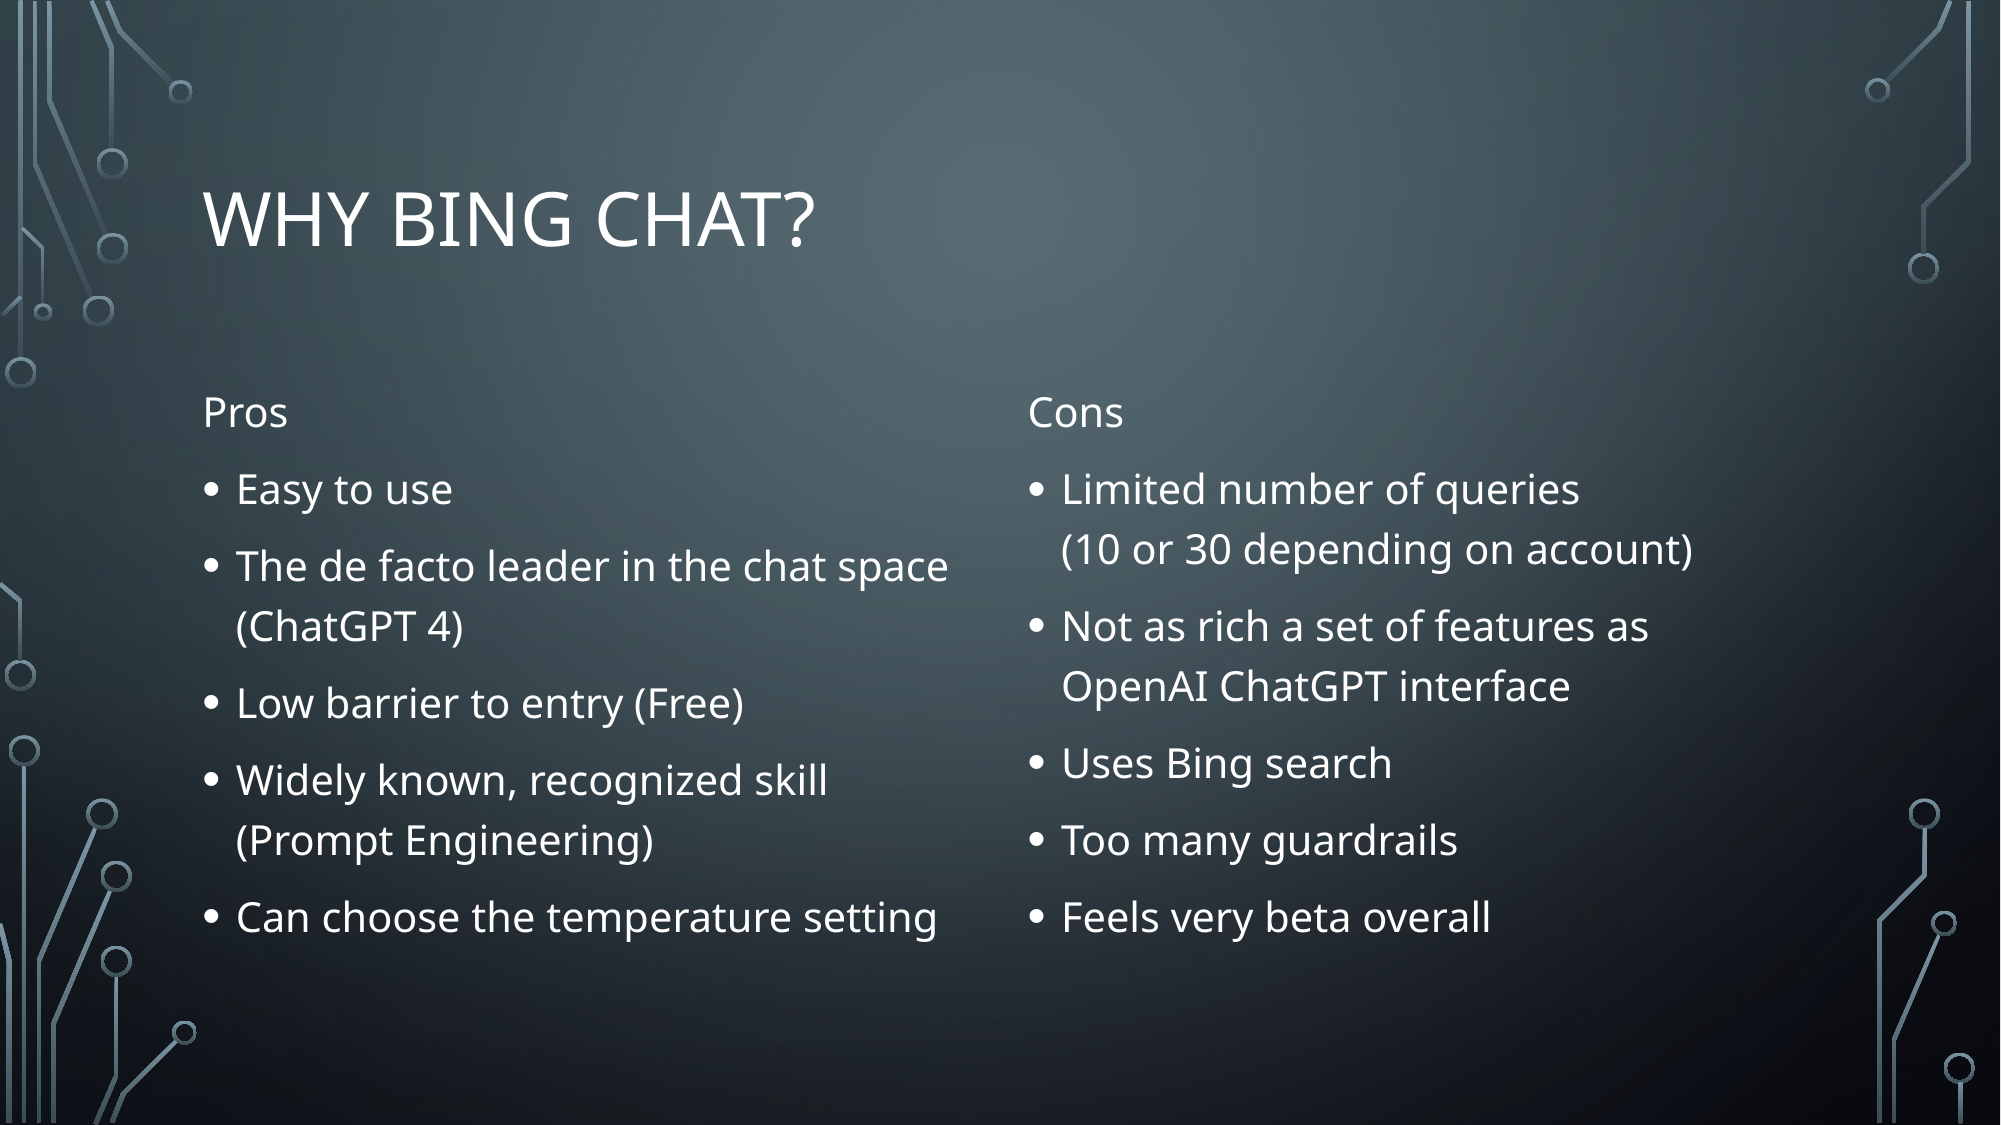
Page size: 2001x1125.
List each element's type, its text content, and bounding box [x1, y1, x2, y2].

list Pros Easy to use The de facto leader in the chat space (ChatGPT 4) Low barrier to entry (Free) Widely known, recognized skill (Prompt Engineering) Can choose the temperature setting [187, 369, 988, 950]
list Cons Limited number of queries (10 or 30 depending on account) Not as rich a set of features as OpenAI ChatGPT interface Uses Bing search Too many guardrails Feels very beta overall [1012, 369, 1813, 950]
title Why Bing Chat? [187, 101, 1813, 344]
